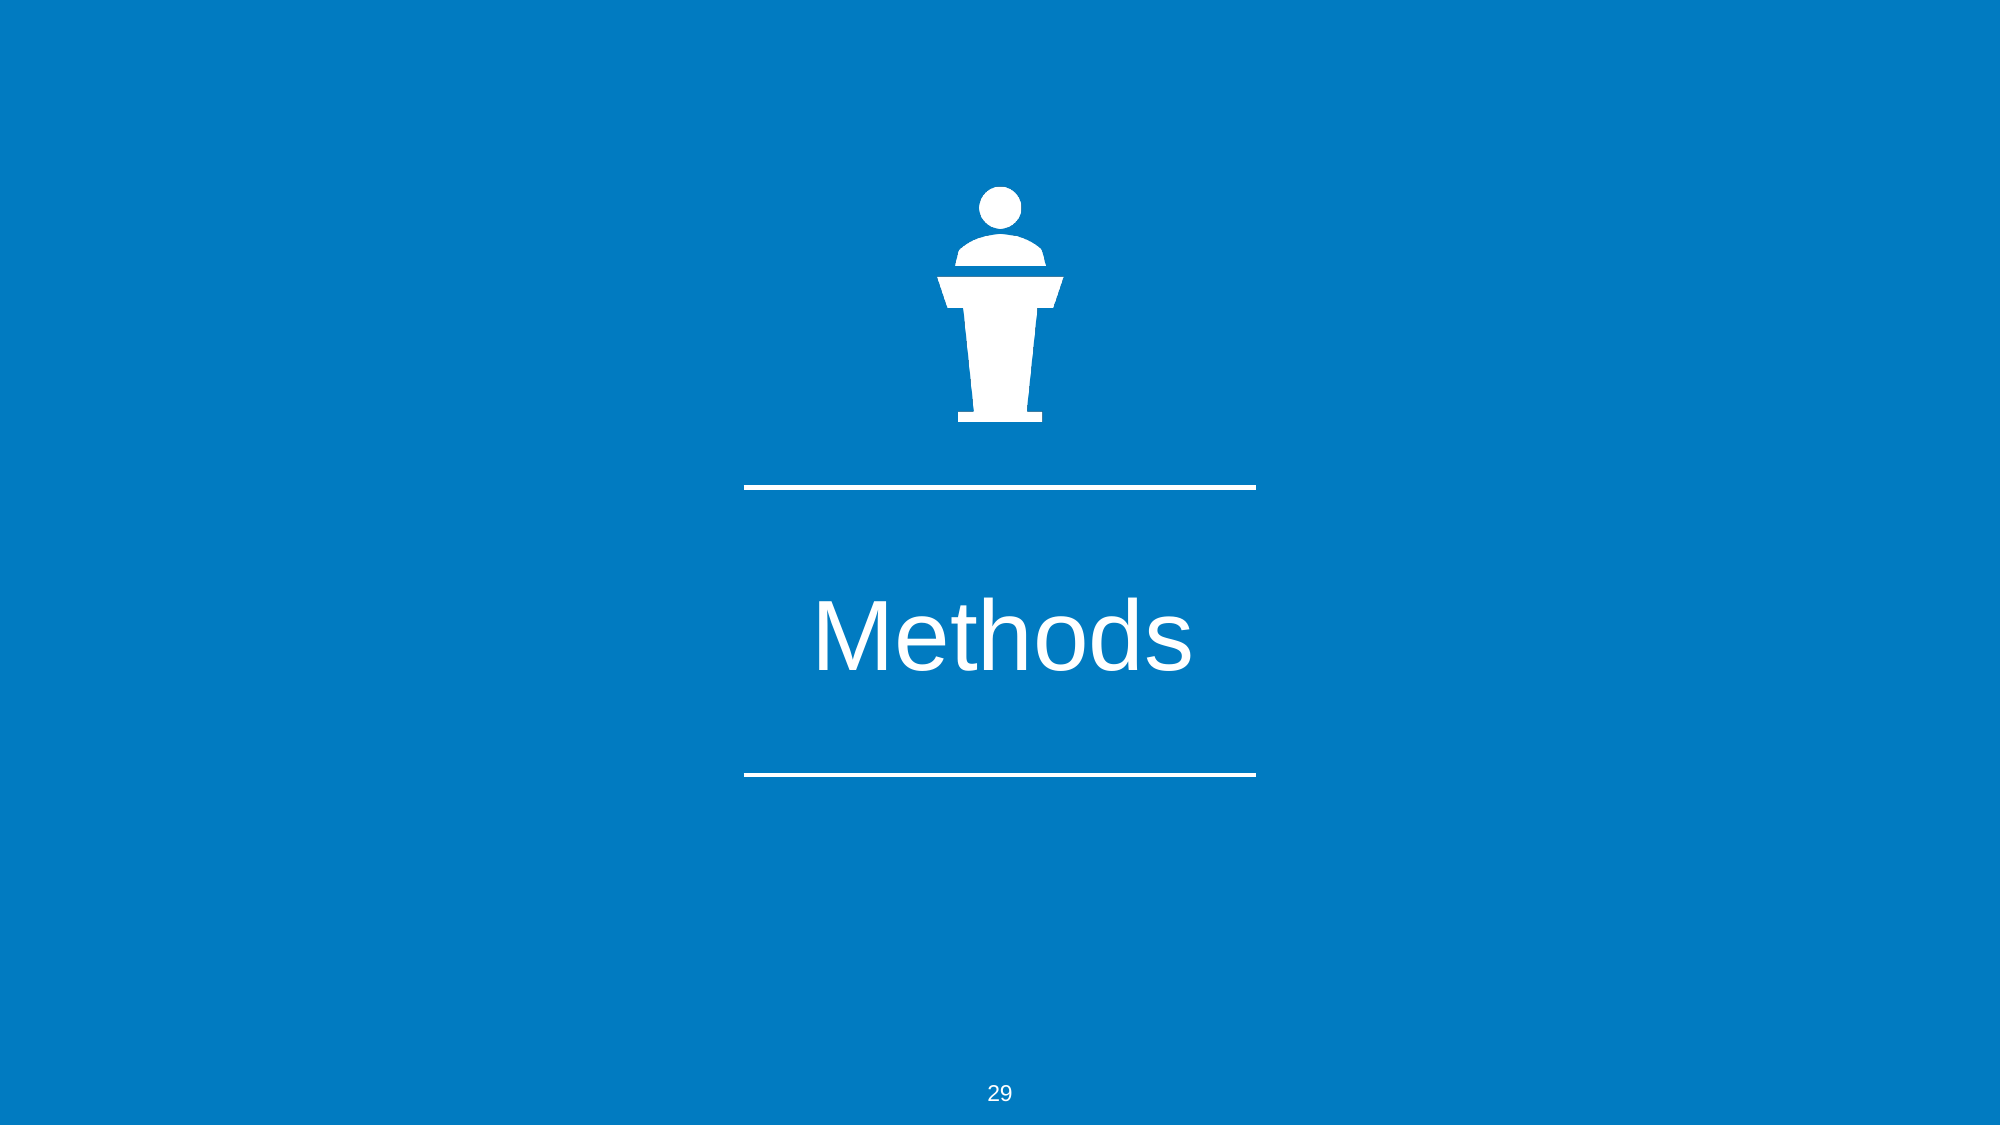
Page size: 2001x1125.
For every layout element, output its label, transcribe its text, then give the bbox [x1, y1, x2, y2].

slide_number 29 [774, 1062, 1225, 1123]
title Methods [342, 543, 1658, 718]
picture [873, 177, 1127, 431]
